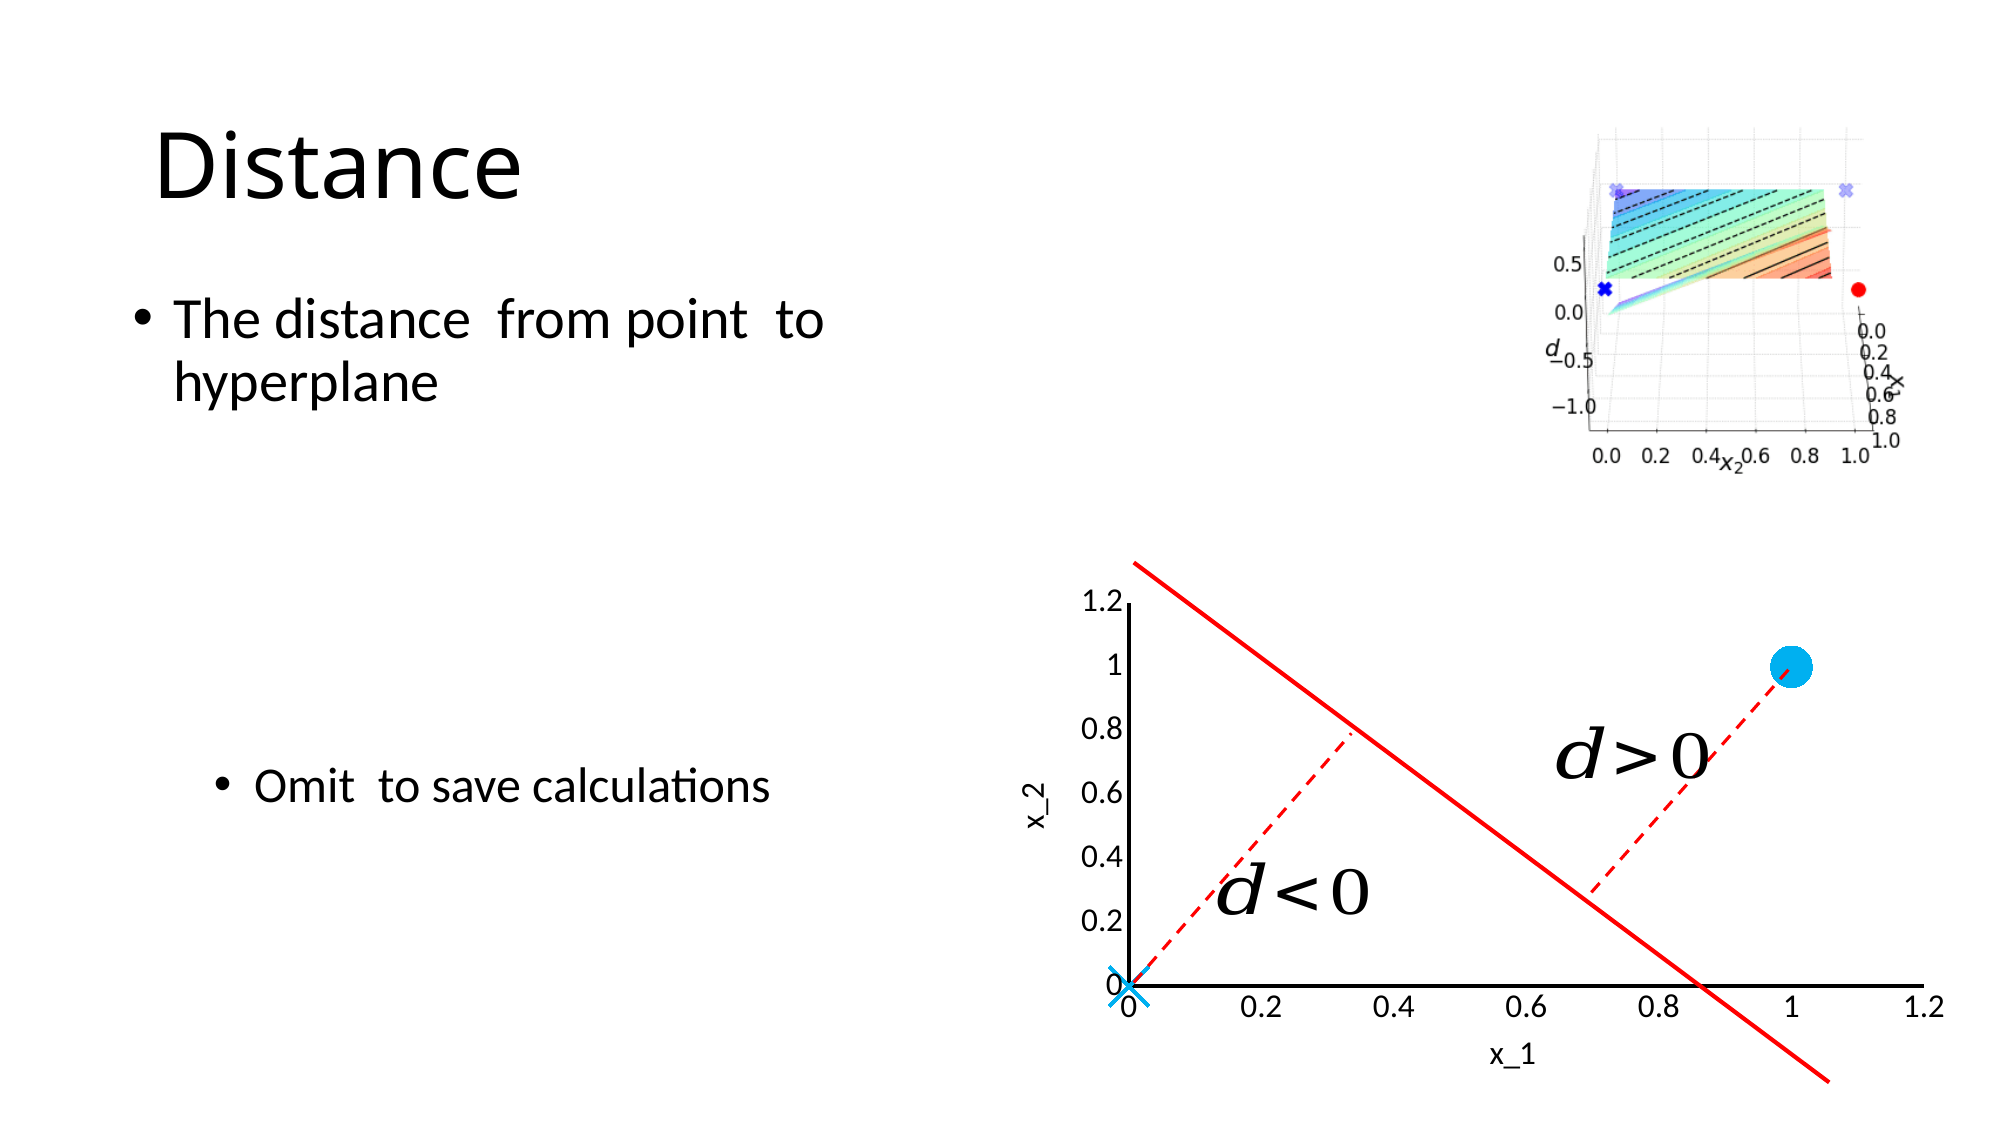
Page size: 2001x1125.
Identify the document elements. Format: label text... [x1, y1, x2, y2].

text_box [1591, 668, 1790, 893]
chart [1830, 578, 1961, 1083]
chart [999, 578, 1133, 1083]
picture [1437, 0, 2000, 563]
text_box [1133, 733, 1352, 983]
title Distance [137, 59, 1437, 278]
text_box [1133, 562, 1830, 1083]
